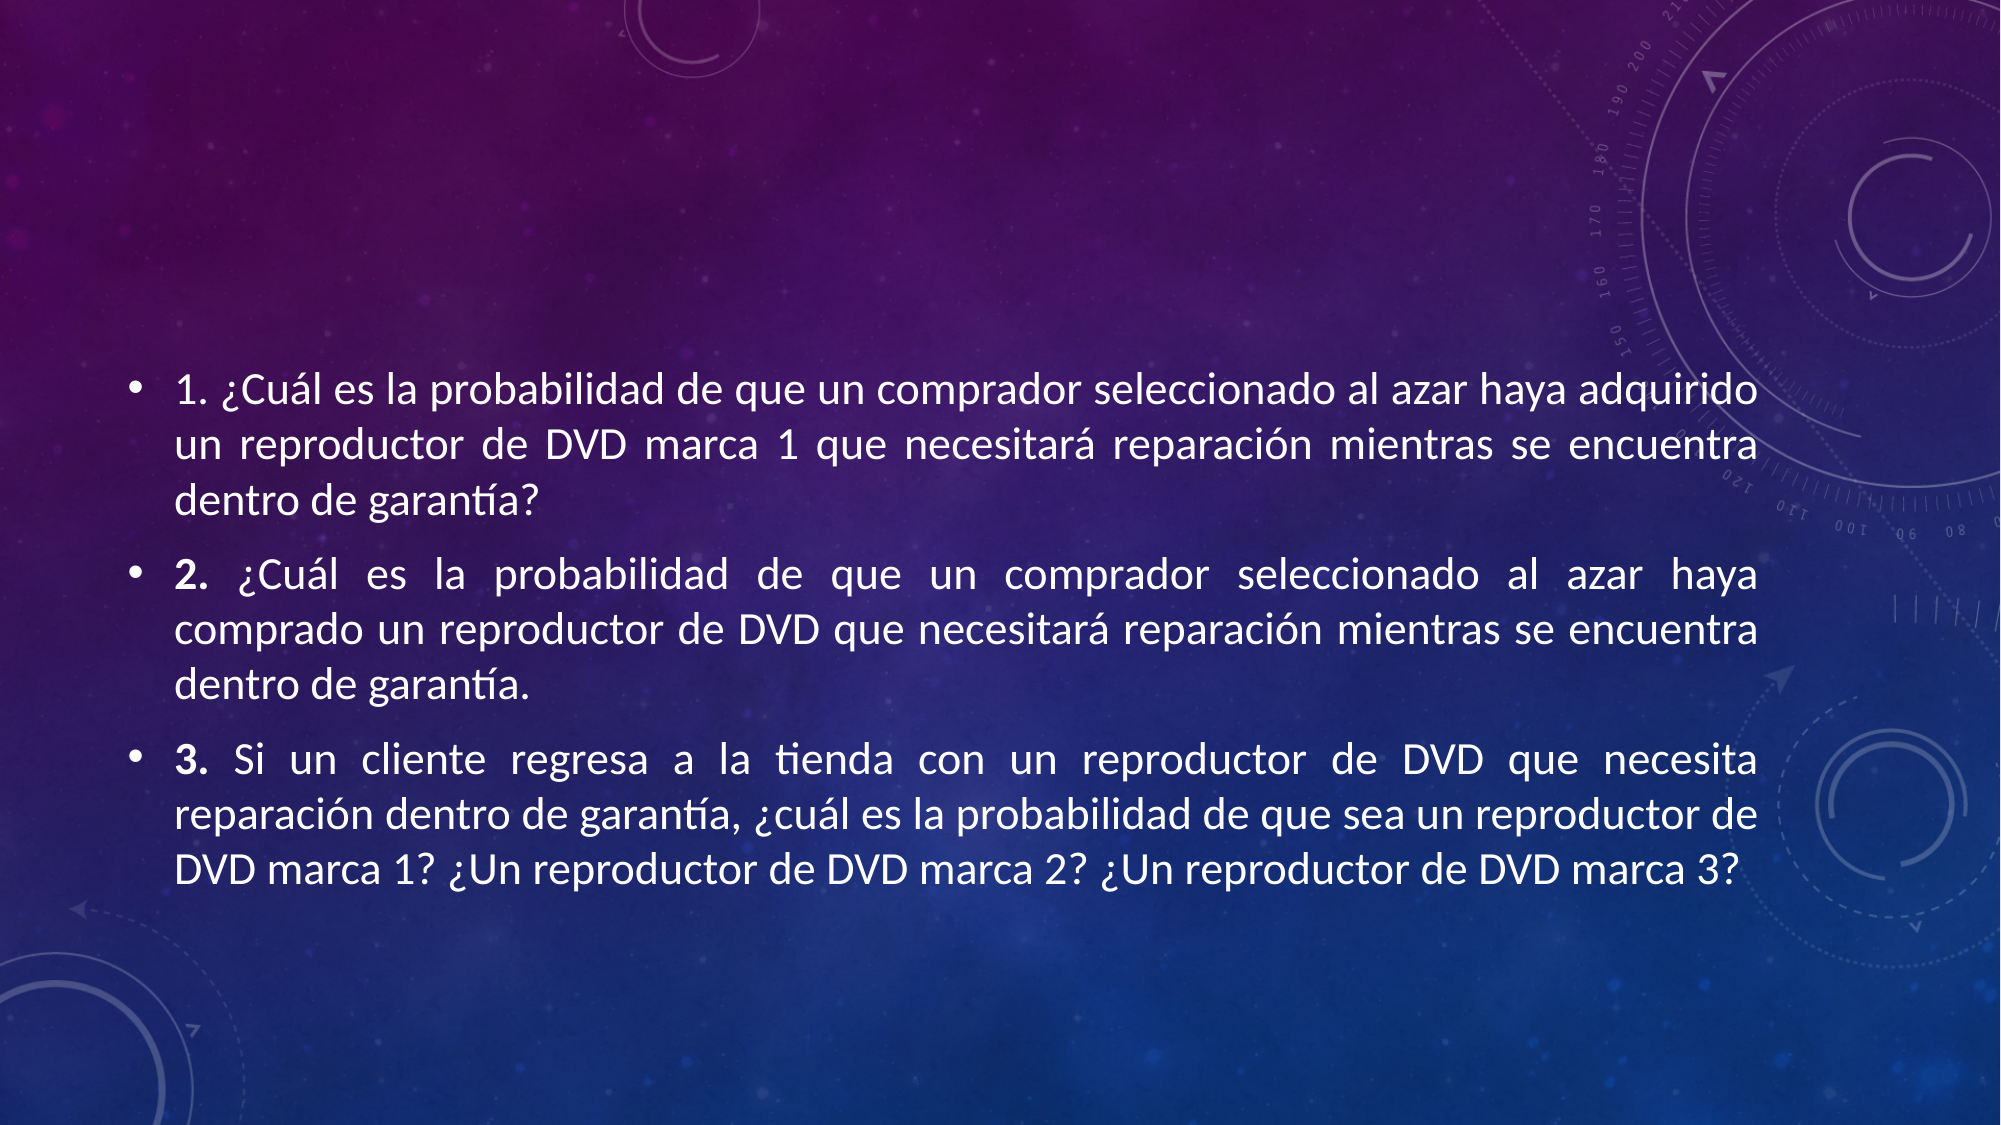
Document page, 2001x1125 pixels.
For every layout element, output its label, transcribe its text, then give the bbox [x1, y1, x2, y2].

list 1. ¿Cuál es la probabilidad de que un comprador seleccionado al azar haya adquirido un reproductor de DVD marca 1 que necesitará reparación mientras se encuentra dentro de garantía? 2. ¿Cuál es la probabilidad de que un comprador seleccionado al azar haya comprado un reproductor de DVD que necesitará reparación mientras se encuentra dentro de garantía. 3. Si un cliente regresa a la tienda con un reproductor de DVD que necesita reparación dentro de garantía, ¿cuál es la probabilidad de que sea un reproductor de DVD marca 1? ¿Un reproductor de DVD marca 2? ¿Un reproductor de DVD marca 3? [112, 351, 1775, 950]
picture [0, 0, 2001, 1125]
